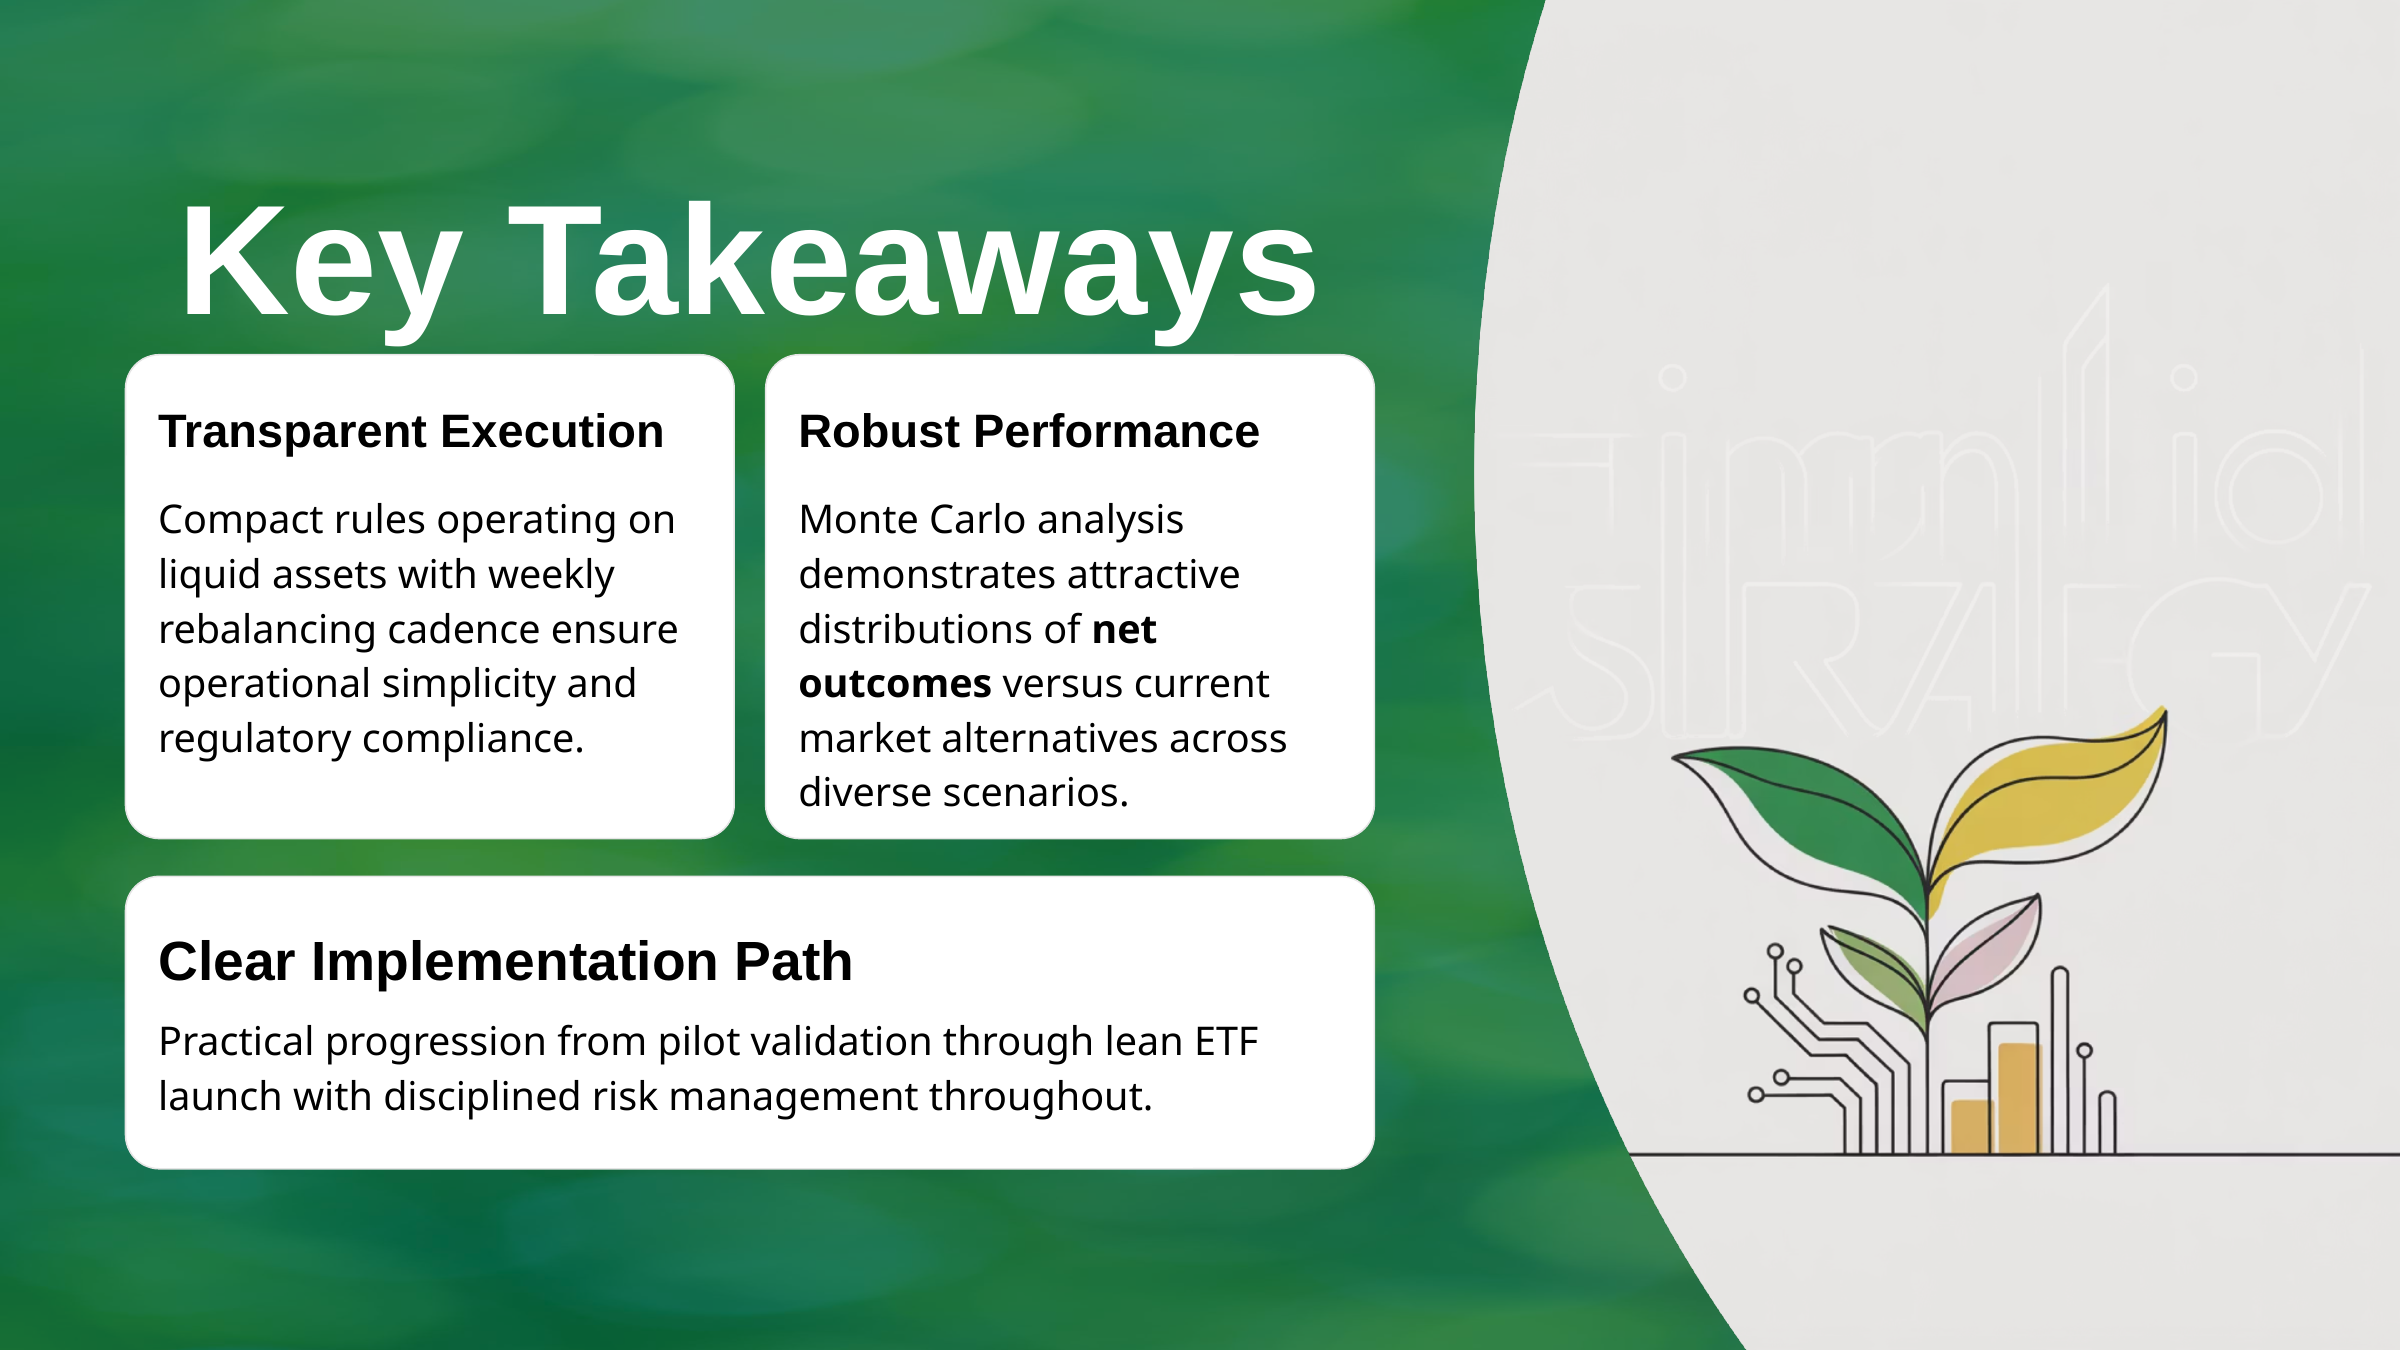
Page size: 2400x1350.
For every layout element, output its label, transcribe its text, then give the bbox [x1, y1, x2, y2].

text_box [125, 876, 1375, 1169]
text_box Transparent Execution [158, 387, 735, 465]
text_box Key Takeaways [125, 111, 1375, 308]
text_box [765, 354, 1375, 839]
picture [1454, 0, 2400, 1350]
text_box Robust Performance [798, 387, 1342, 447]
text_box Practical progression from pilot validation through lean ETF launch with disciplined risk management throughout. [158, 1008, 1342, 1130]
text_box [125, 354, 735, 839]
text_box Compact rules operating on liquid assets with weekly rebalancing cadence ensure operational simplicity and regulatory compliance. [158, 487, 702, 800]
text_box Monte Carlo analysis demonstrates attractive distributions of net outcomes versus current market alternatives across diverse scenarios. [798, 487, 1342, 729]
text_box Clear Implementation Path [158, 915, 1088, 987]
